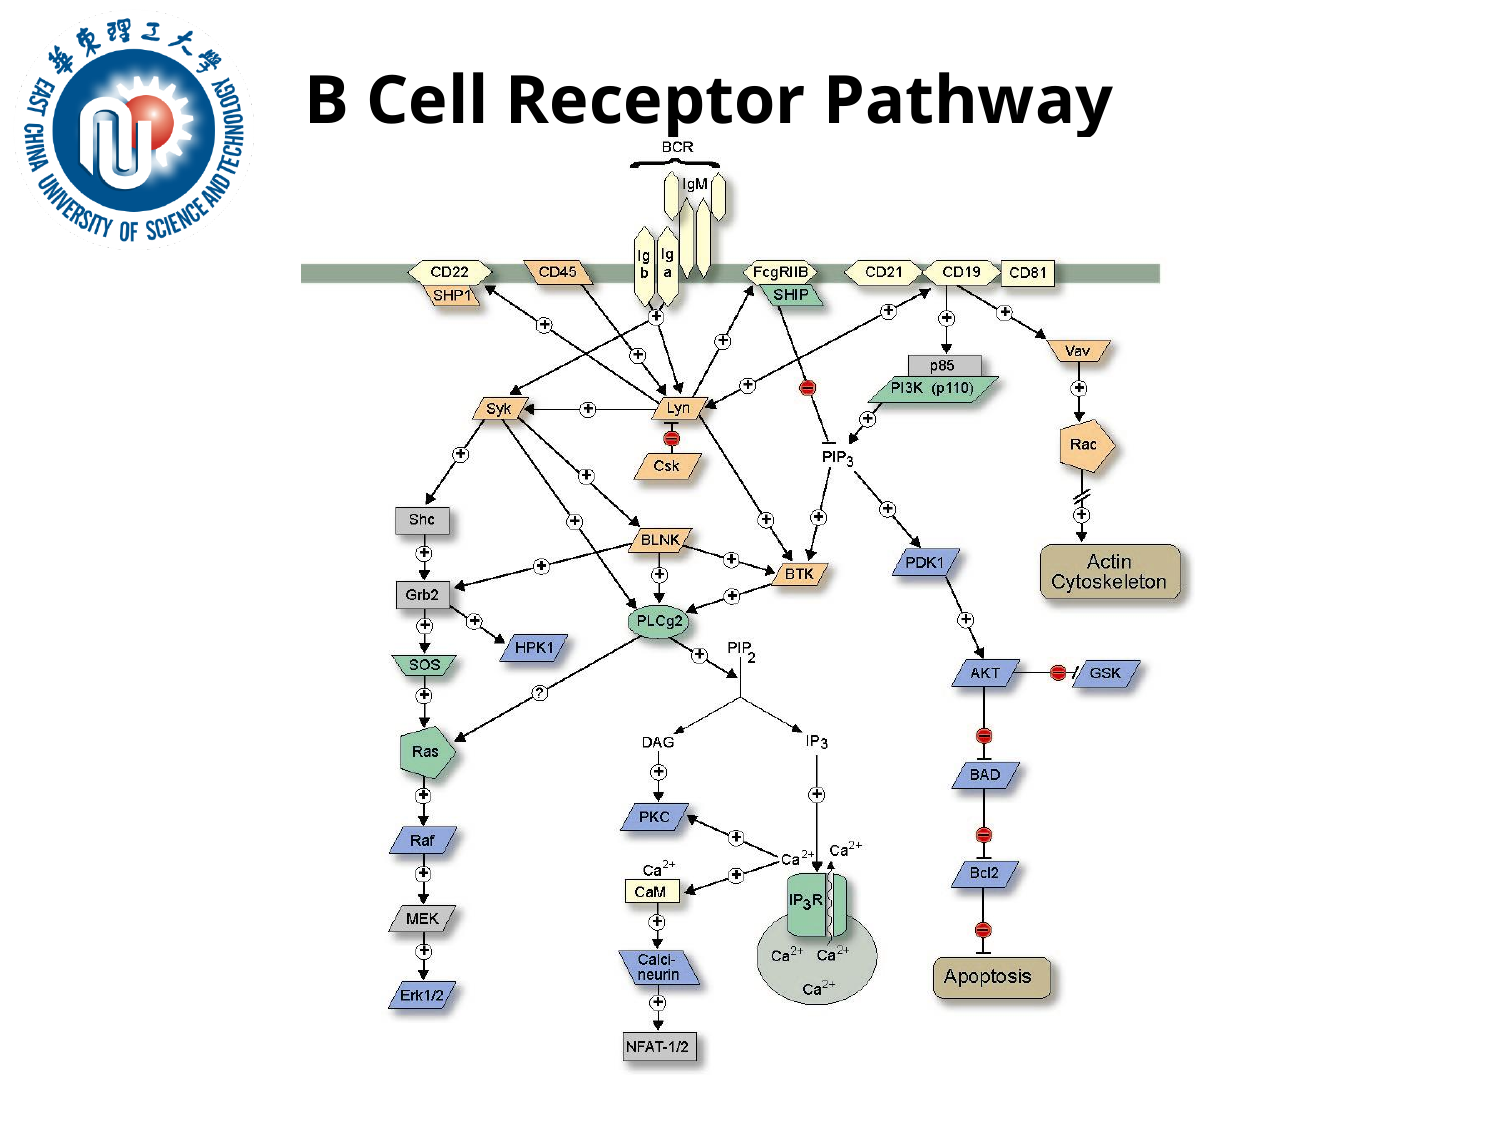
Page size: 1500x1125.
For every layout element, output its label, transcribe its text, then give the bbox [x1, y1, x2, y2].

title B Cell Receptor Pathway [289, 42, 1500, 231]
picture [300, 137, 1195, 1075]
picture [13, 9, 254, 250]
